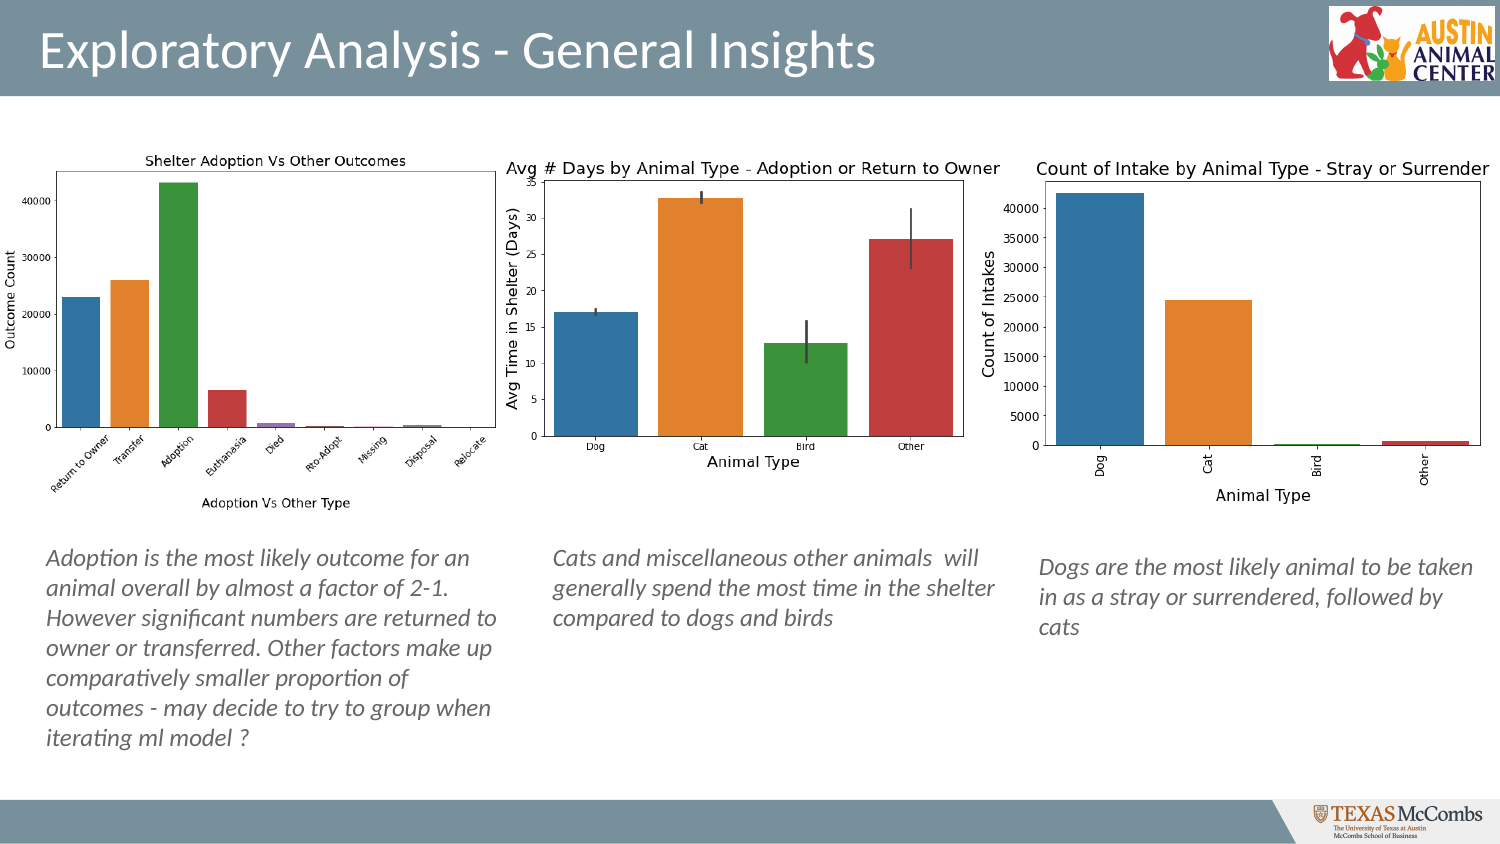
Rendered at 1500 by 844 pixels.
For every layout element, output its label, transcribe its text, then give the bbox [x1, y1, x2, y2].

text_box Dogs are the most likely animal to be taken in as a stray or surrendered, followed by cats [1023, 535, 1498, 656]
picture [1310, 802, 1486, 842]
text_box Cats and miscellaneous other animals will generally spend the most time in the shelter compared to dogs and birds [537, 526, 1012, 647]
text_box [0, 799, 1295, 844]
picture [0, 149, 1495, 515]
text_box Adoption is the most likely outcome for an animal overall by almost a factor of 2-1. However significant numbers are returned to owner or transferred. Other factors make up comparatively smaller proportion of outcomes - may decide to try to group when iterating ml model ? [31, 526, 526, 767]
text_box Exploratory Analysis - General Insights [24, 0, 1306, 94]
text_box [1271, 799, 1500, 844]
text_box [0, 0, 1500, 97]
picture [1329, 6, 1495, 81]
